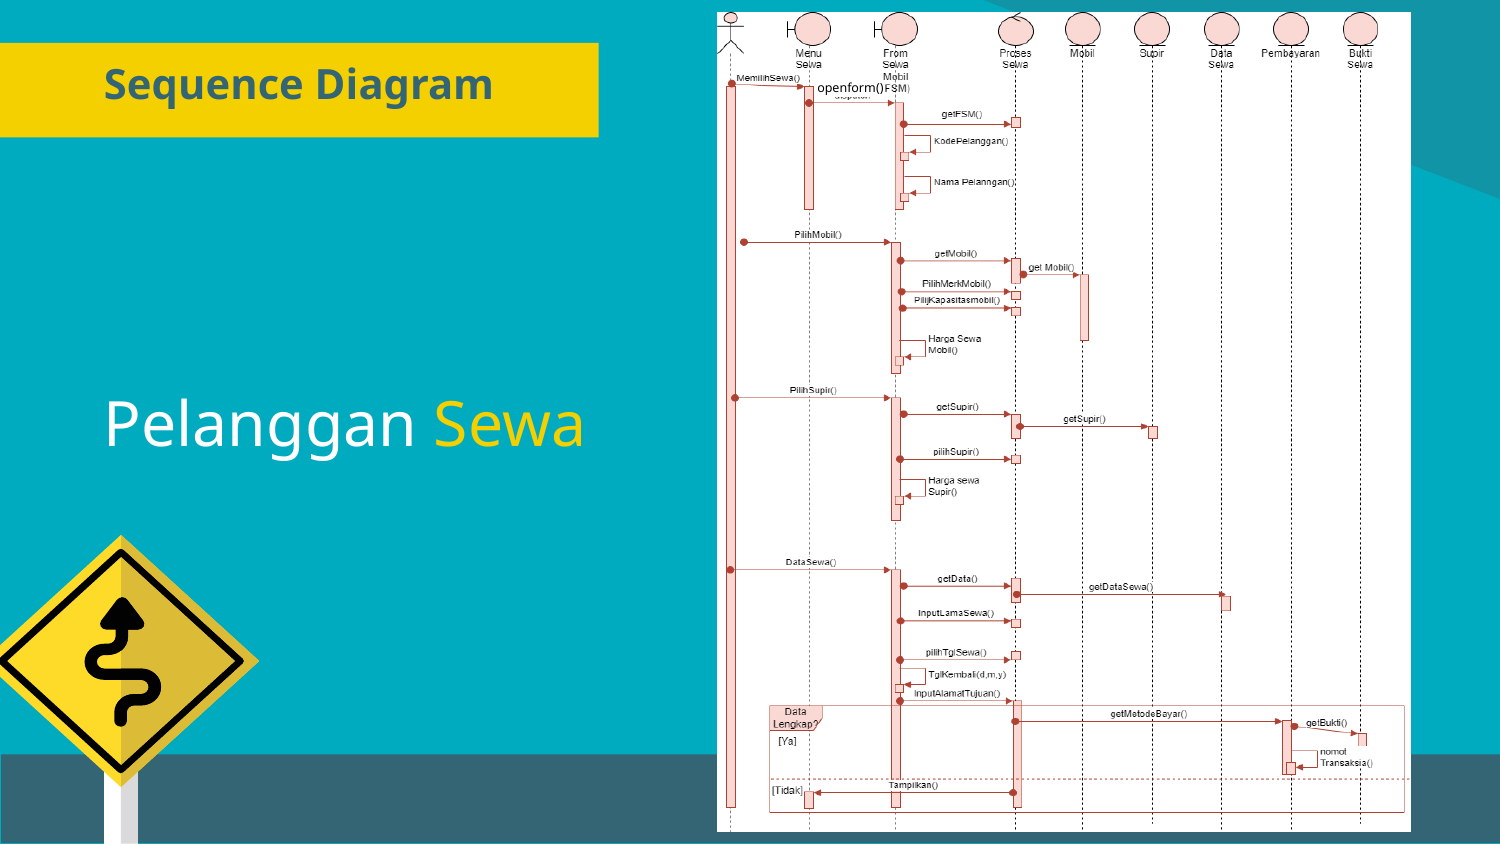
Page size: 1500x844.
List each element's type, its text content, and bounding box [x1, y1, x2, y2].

title Pelanggan Sewa [88, 291, 712, 553]
text_box Sequence Diagram [0, 42, 599, 138]
picture [717, 12, 1411, 832]
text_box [0, 534, 260, 844]
